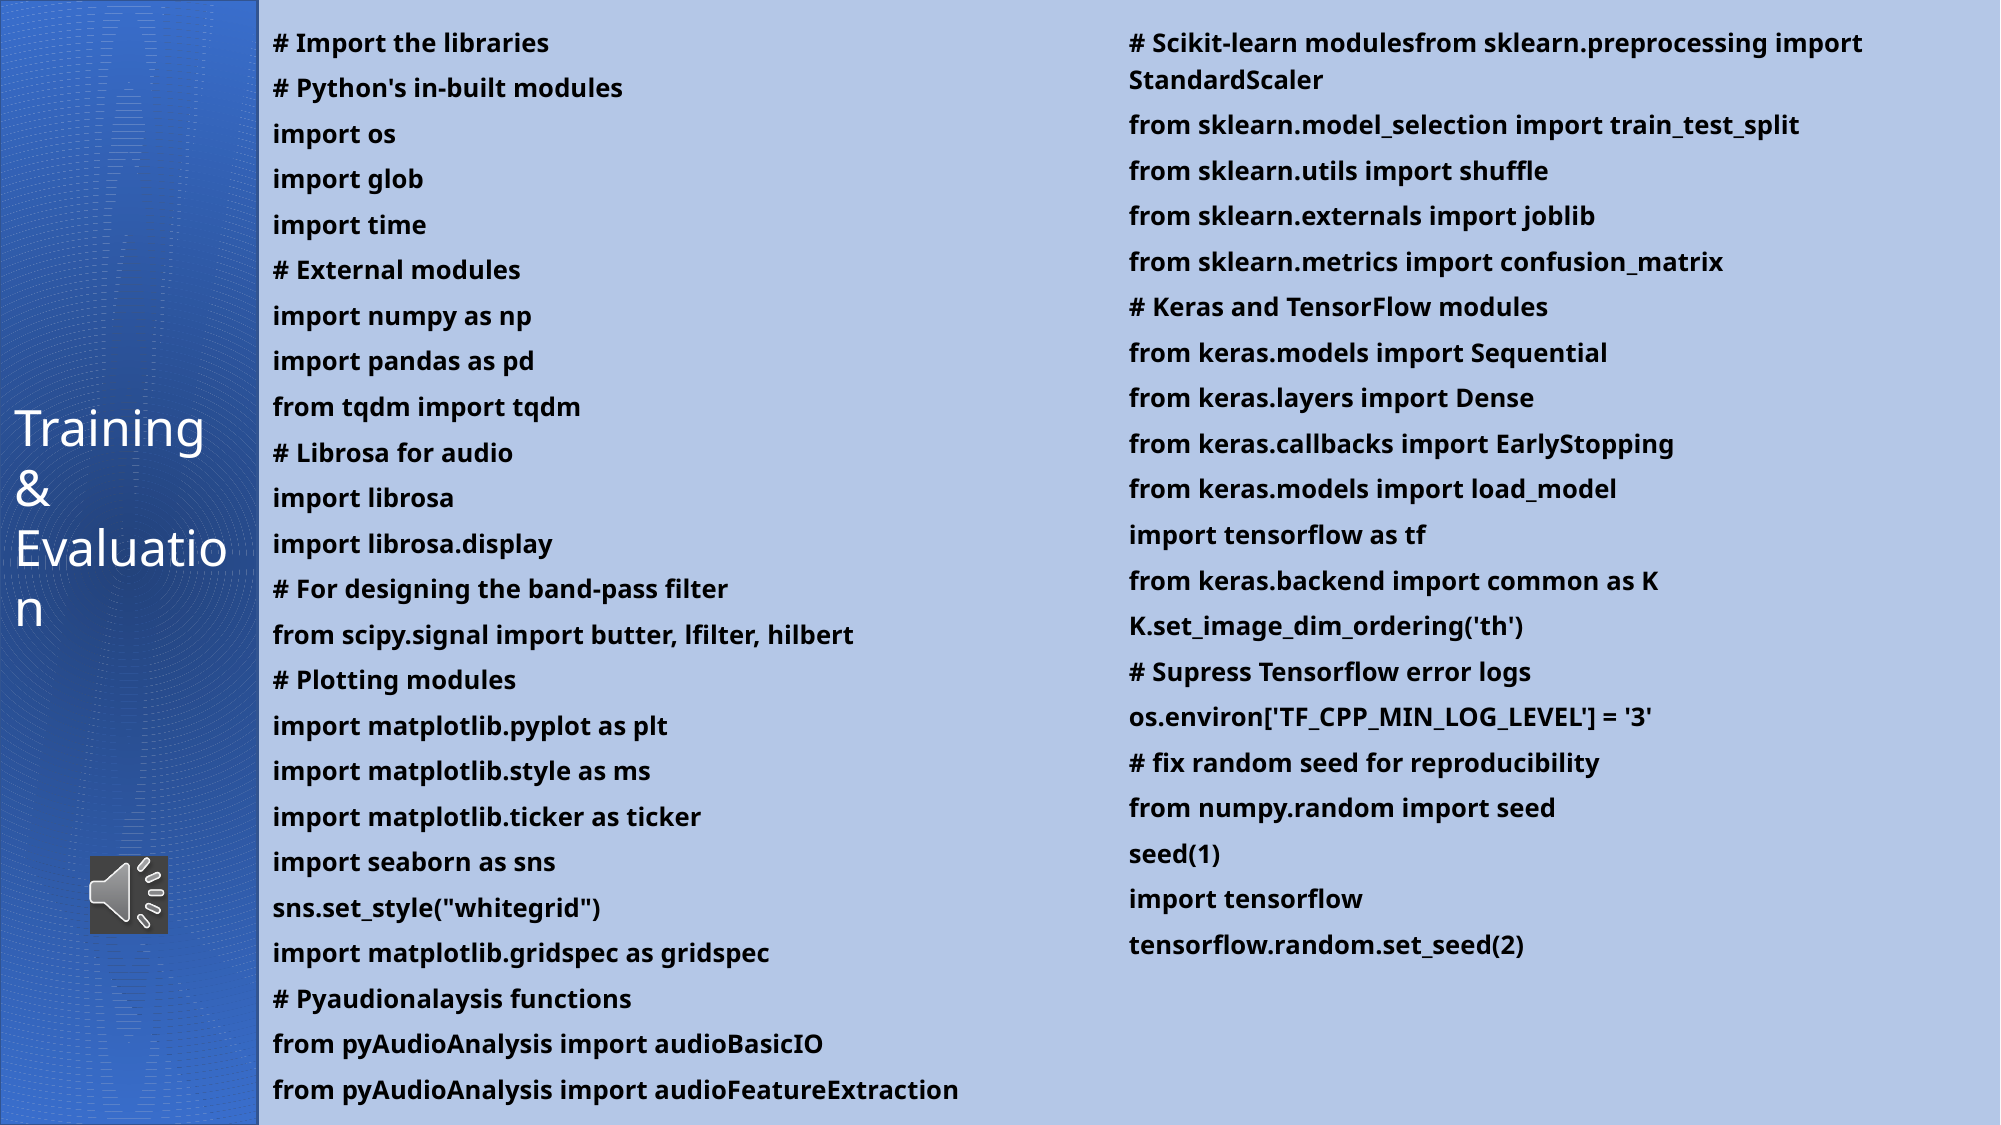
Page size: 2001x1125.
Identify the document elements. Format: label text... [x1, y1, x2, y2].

text_box Training & Evaluation [0, 388, 258, 644]
text_box [0, 0, 259, 1125]
list # Import the libraries # Python's in-built modules import os import glob import time # External modules import numpy as np import pandas as pd from tqdm import tqdm # Librosa for audio import librosa import librosa.display # For designing the band-pass filter from scipy.signal import butter, lfilter, hilbert # Plotting modules import matplotlib.pyplot as plt import matplotlib.style as ms import matplotlib.ticker as ticker import seaborn as sns sns.set_style("whitegrid") import matplotlib.gridspec as gridspec # Pyaudionalaysis functions from pyAudioAnalysis import audioBasicIO from pyAudioAnalysis import audioFeatureExtraction # Scikit-learn modulesfrom sklearn.preprocessing import StandardScaler from sklearn.model_selection import train_test_split from sklearn.utils import shuffle from sklearn.externals import joblib from sklearn.metrics import confusion_matrix # Keras and TensorFlow modules from keras.models import Sequential from keras.layers import Dense from keras.callbacks import EarlyStopping from keras.models import load_model import tensorflow as tf from keras.backend import common as K K.set_image_dim_ordering('th') # Supress Tensorflow error logs os.environ['TF_CPP_MIN_LOG_LEVEL'] = '3' # fix random seed for reproducibility from numpy.random import seed seed(1) import tensorflow tensorflow.random.set_seed(2) [259, 0, 2000, 1125]
picture [88, 854, 170, 936]
